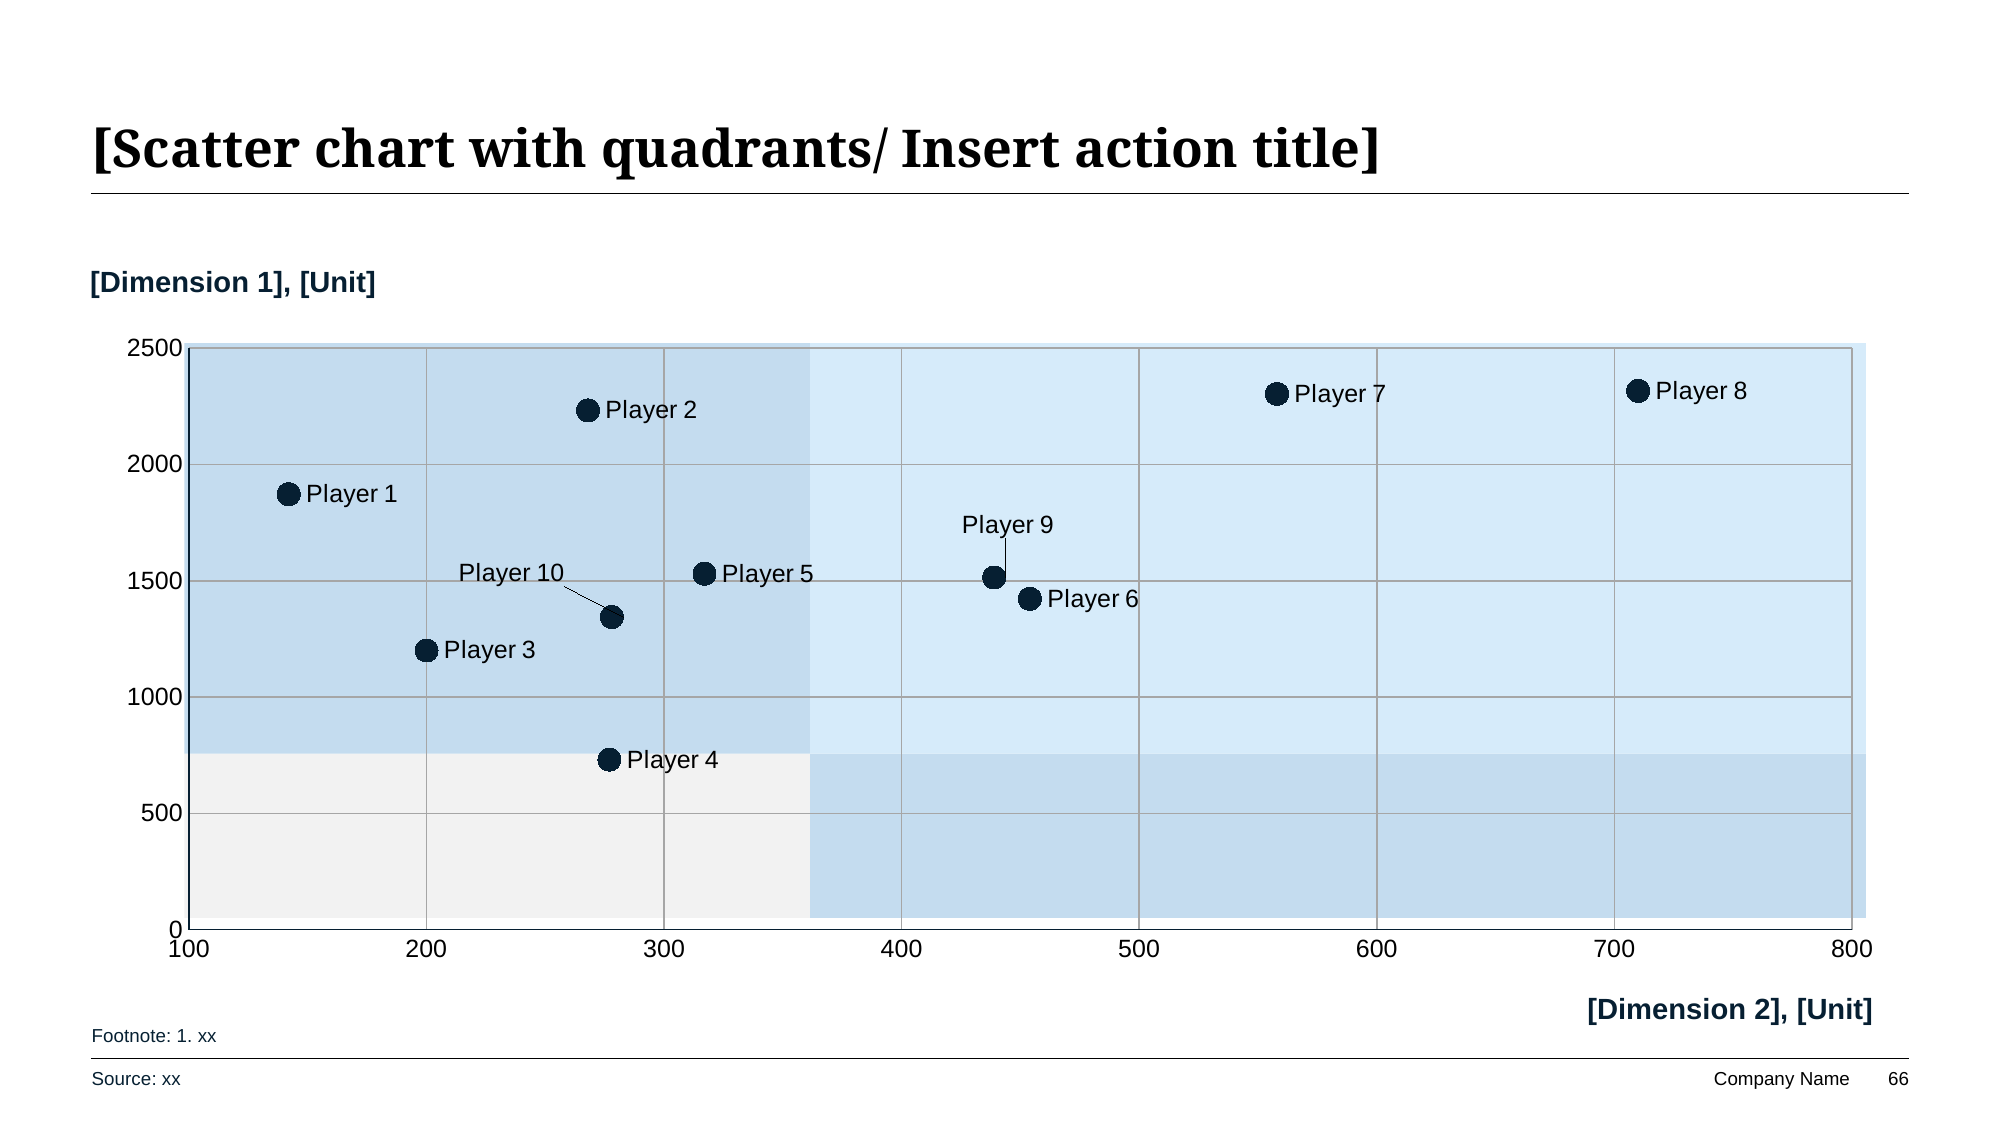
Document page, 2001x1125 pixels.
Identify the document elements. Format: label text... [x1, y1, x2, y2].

title [Scatter chart with quadrants/ Insert action title] [91, 58, 1909, 179]
text_box Footnote: 1. xx [76, 1005, 1618, 1066]
text_box [Dimension 1], [Unit] [90, 262, 432, 305]
chart [90, 321, 1910, 976]
text_box Source: xx [76, 1066, 1274, 1109]
text_box [Dimension 2], [Unit] [1532, 988, 1874, 1031]
